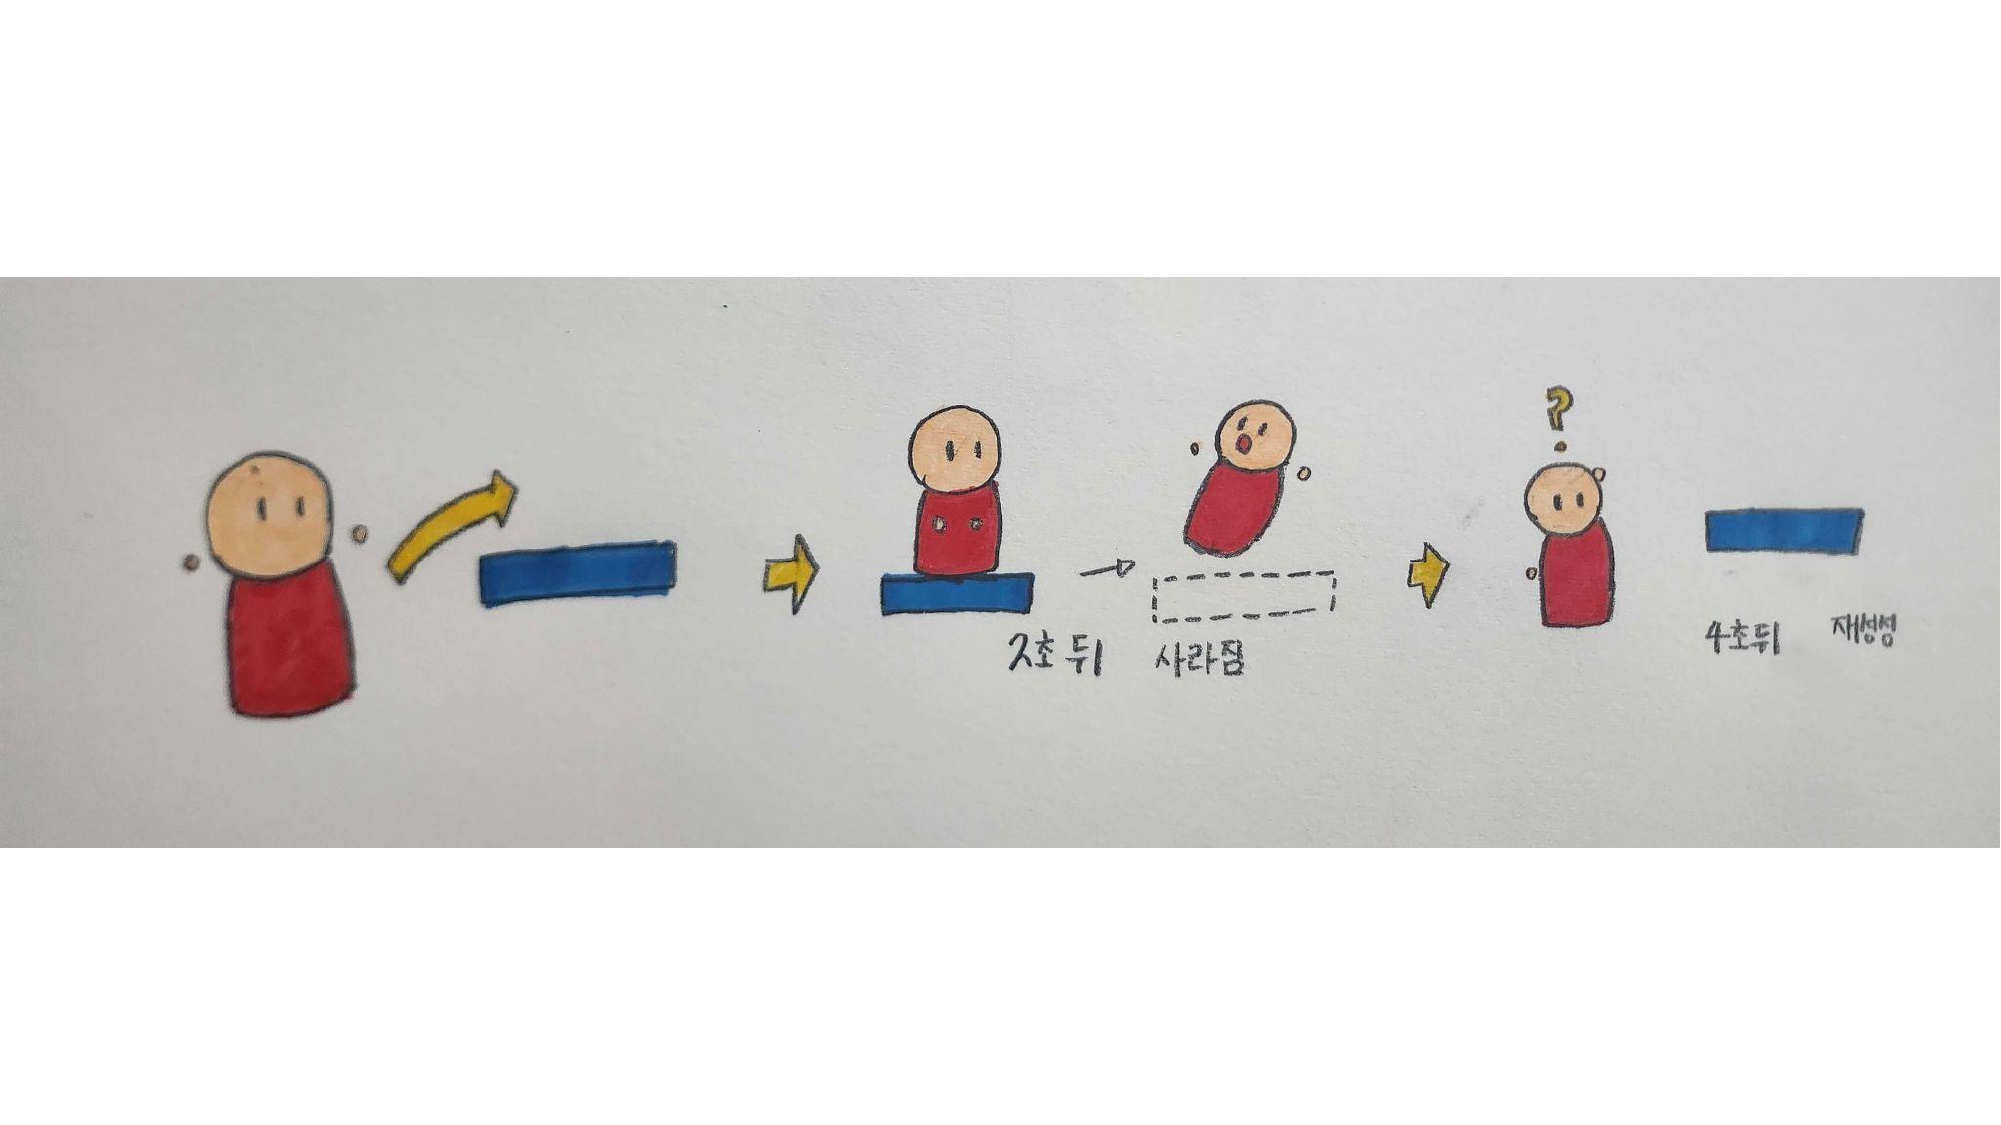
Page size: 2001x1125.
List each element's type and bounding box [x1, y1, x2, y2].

picture [0, 277, 2000, 848]
